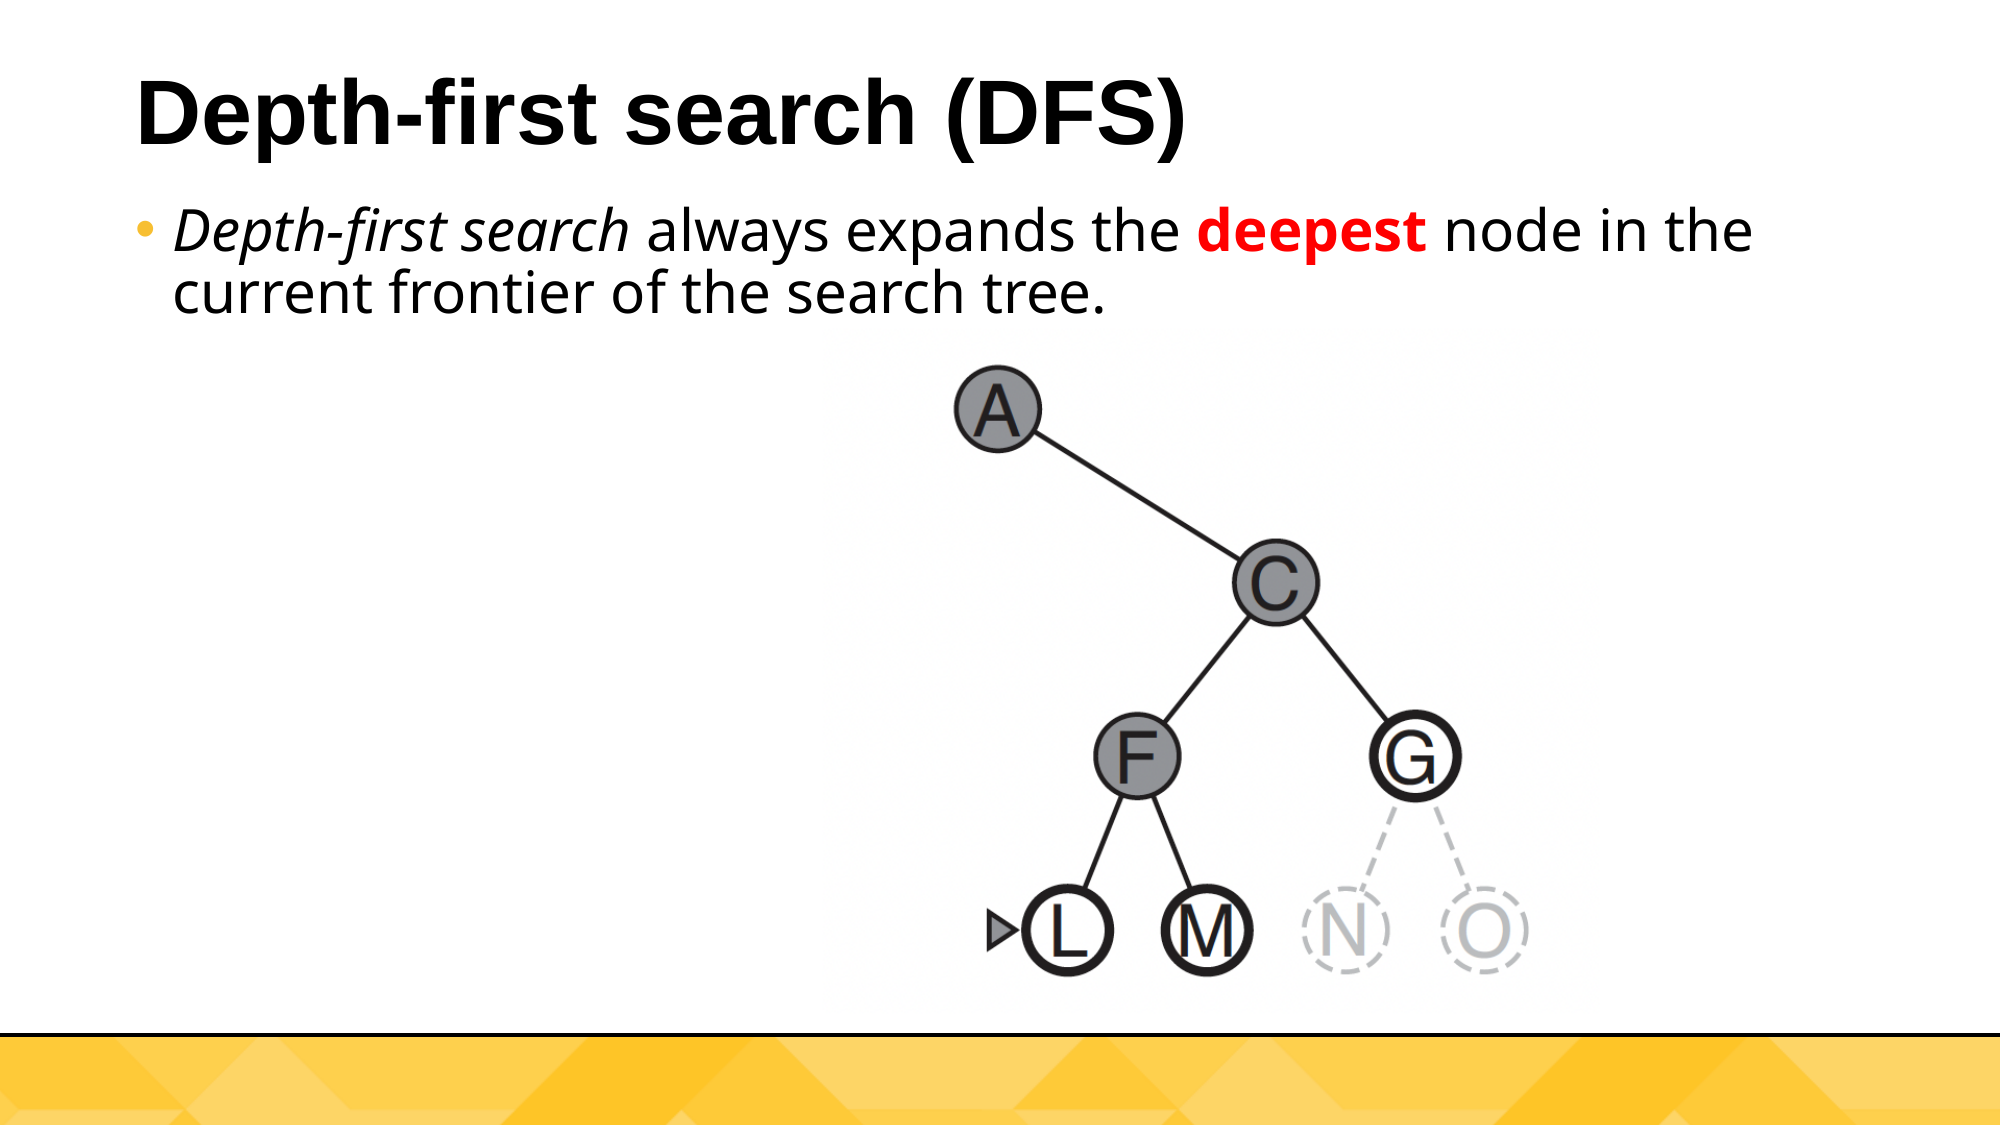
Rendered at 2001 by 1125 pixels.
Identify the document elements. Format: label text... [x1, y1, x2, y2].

title Depth-first search (DFS) [120, 58, 1846, 194]
picture [822, 328, 1600, 1014]
list Depth-first search always expands the deepest node in the current frontier of the search tree. [120, 193, 1819, 980]
